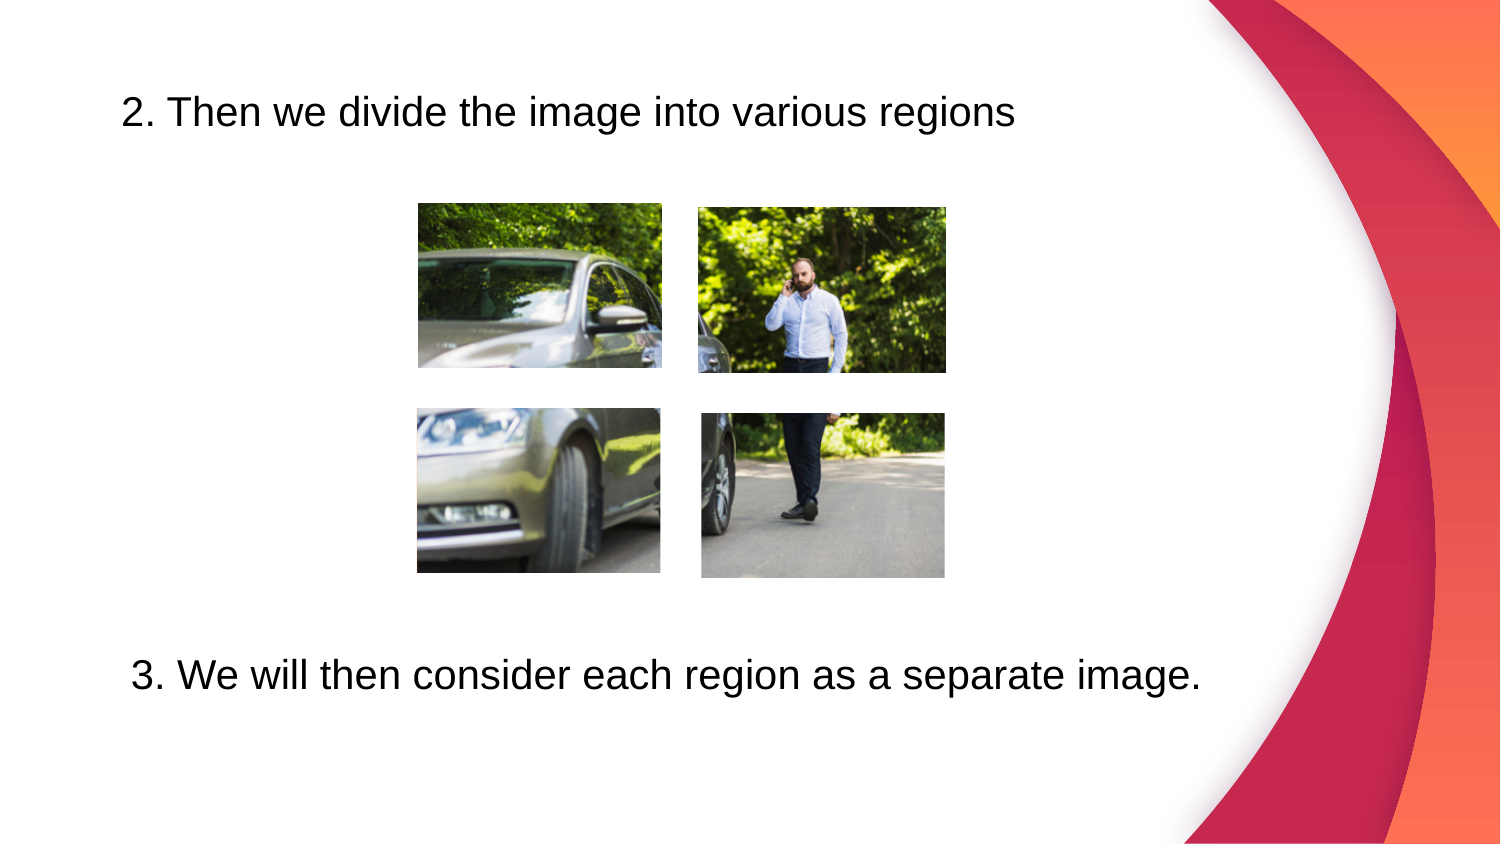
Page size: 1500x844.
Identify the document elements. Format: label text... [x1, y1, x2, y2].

picture [701, 412, 945, 578]
text_box 2. Then we divide the image into various regions [106, 77, 1160, 143]
picture [698, 207, 947, 373]
picture [418, 203, 663, 368]
picture [416, 408, 661, 573]
text_box 3. We will then consider each region as a separate image. [116, 640, 1287, 705]
